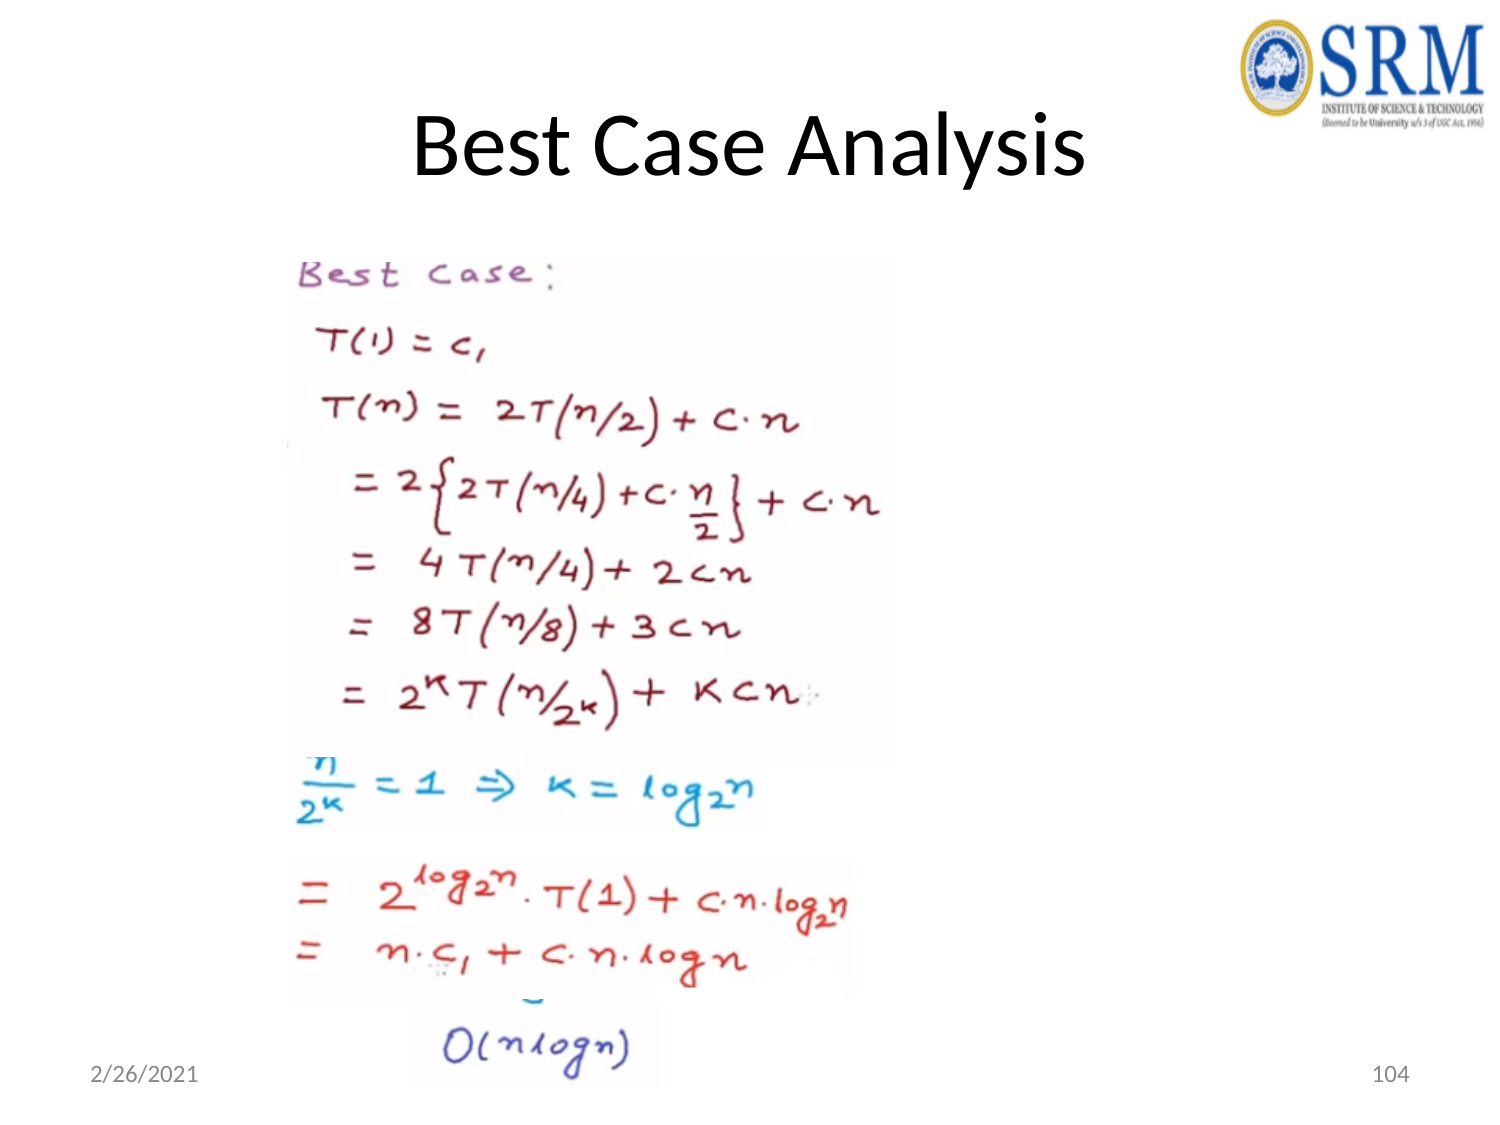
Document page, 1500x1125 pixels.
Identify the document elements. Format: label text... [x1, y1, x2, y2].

slide_number ‹#› [1074, 1042, 1425, 1103]
picture [1238, 0, 1500, 151]
picture [287, 262, 898, 833]
picture [287, 862, 855, 1090]
title Best Case Analysis [75, 45, 1425, 233]
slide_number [75, 1042, 425, 1103]
